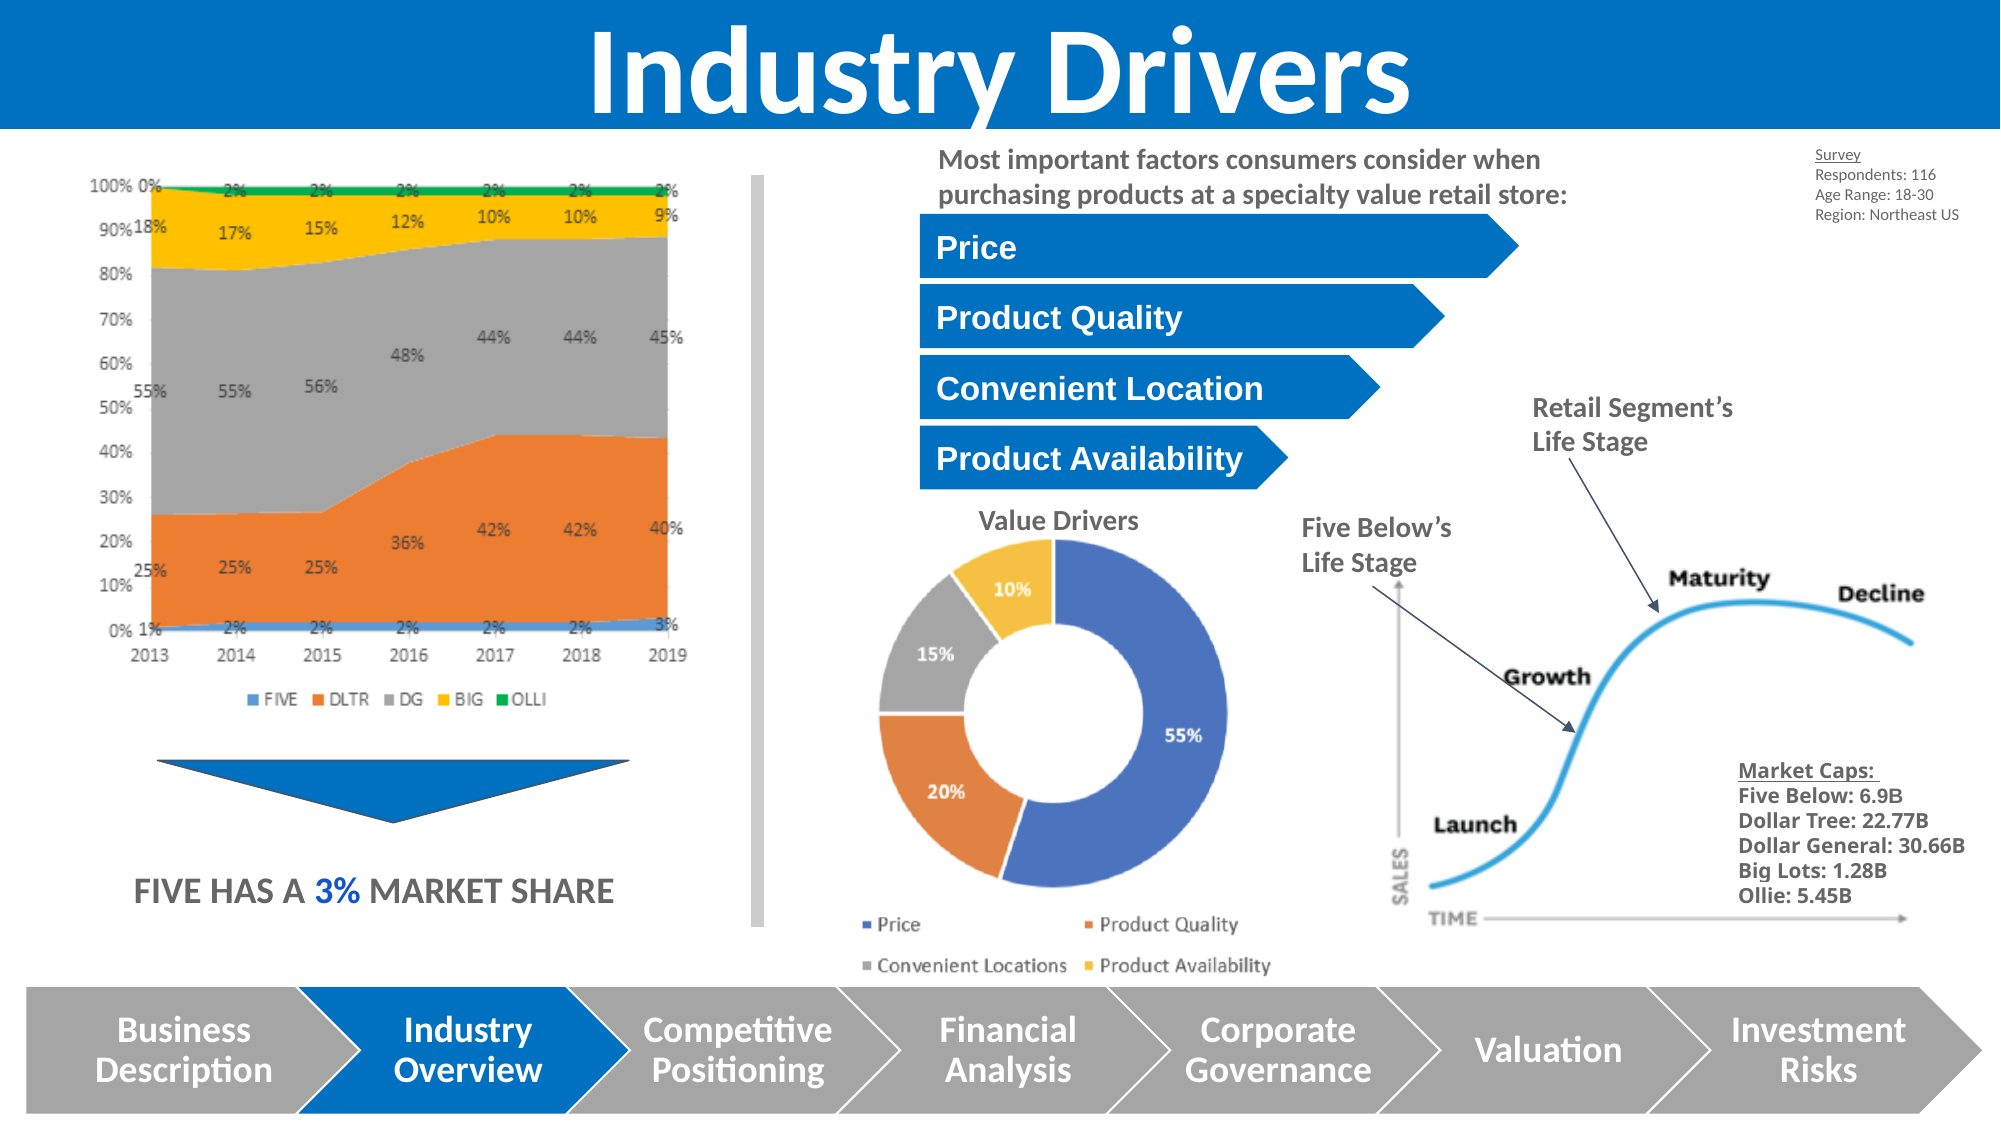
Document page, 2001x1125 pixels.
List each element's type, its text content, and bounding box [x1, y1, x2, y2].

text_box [25, 985, 1984, 1115]
picture [1381, 543, 1935, 945]
text_box Most important factors consumers consider when purchasing products at a specialty value retail store: [923, 128, 1611, 196]
text_box Product Availability [920, 426, 1287, 489]
text_box Industry Drivers [0, 0, 2000, 128]
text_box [1568, 458, 1660, 614]
text_box Convenient Location [920, 356, 1380, 419]
text_box Market Caps: Five Below: 6.9B Dollar Tree: 22.77B Dollar General: 30.66B Big Lots: 1.28B Ollie: 5.45B [1939, 743, 2000, 898]
picture [1381, 543, 1568, 585]
text_box Retail Segment’s Life Stage [1517, 372, 1755, 431]
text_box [1372, 585, 1576, 733]
text_box Price [920, 214, 1518, 277]
text_box FIVE HAS A 3% MARKET SHARE [119, 851, 668, 922]
text_box Five Below’s Life Stage [1286, 492, 1487, 551]
text_box Product Quality [920, 285, 1444, 348]
text_box Survey Respondents: 116 Age Range: 18-30 Region: Northeast US [1800, 129, 2000, 258]
picture [74, 163, 712, 733]
text_box [157, 760, 629, 823]
text_box Value Drivers [963, 485, 1164, 528]
picture [825, 529, 1288, 985]
